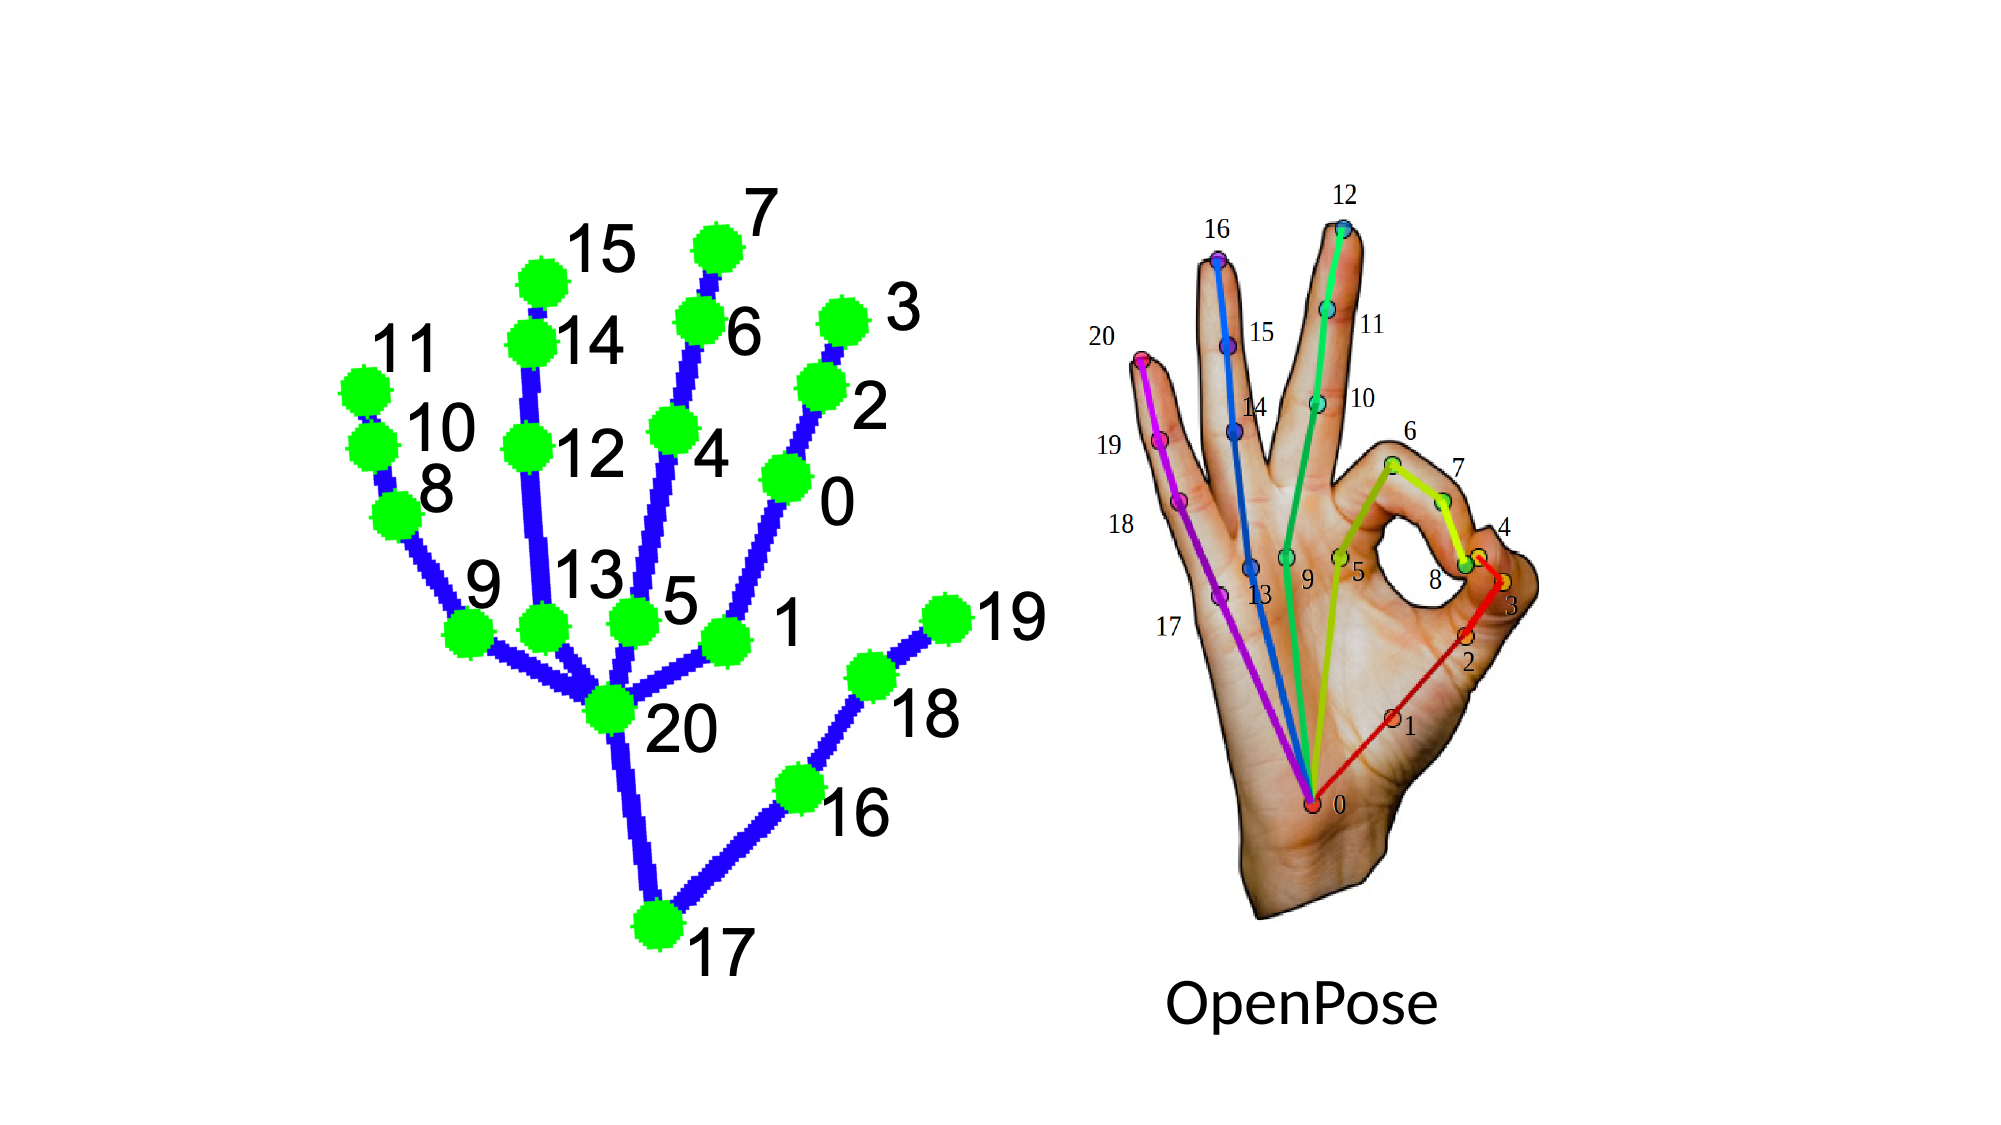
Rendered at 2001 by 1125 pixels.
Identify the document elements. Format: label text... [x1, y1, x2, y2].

text_box OpenPose [1150, 951, 1456, 1046]
picture [226, 111, 1625, 1047]
